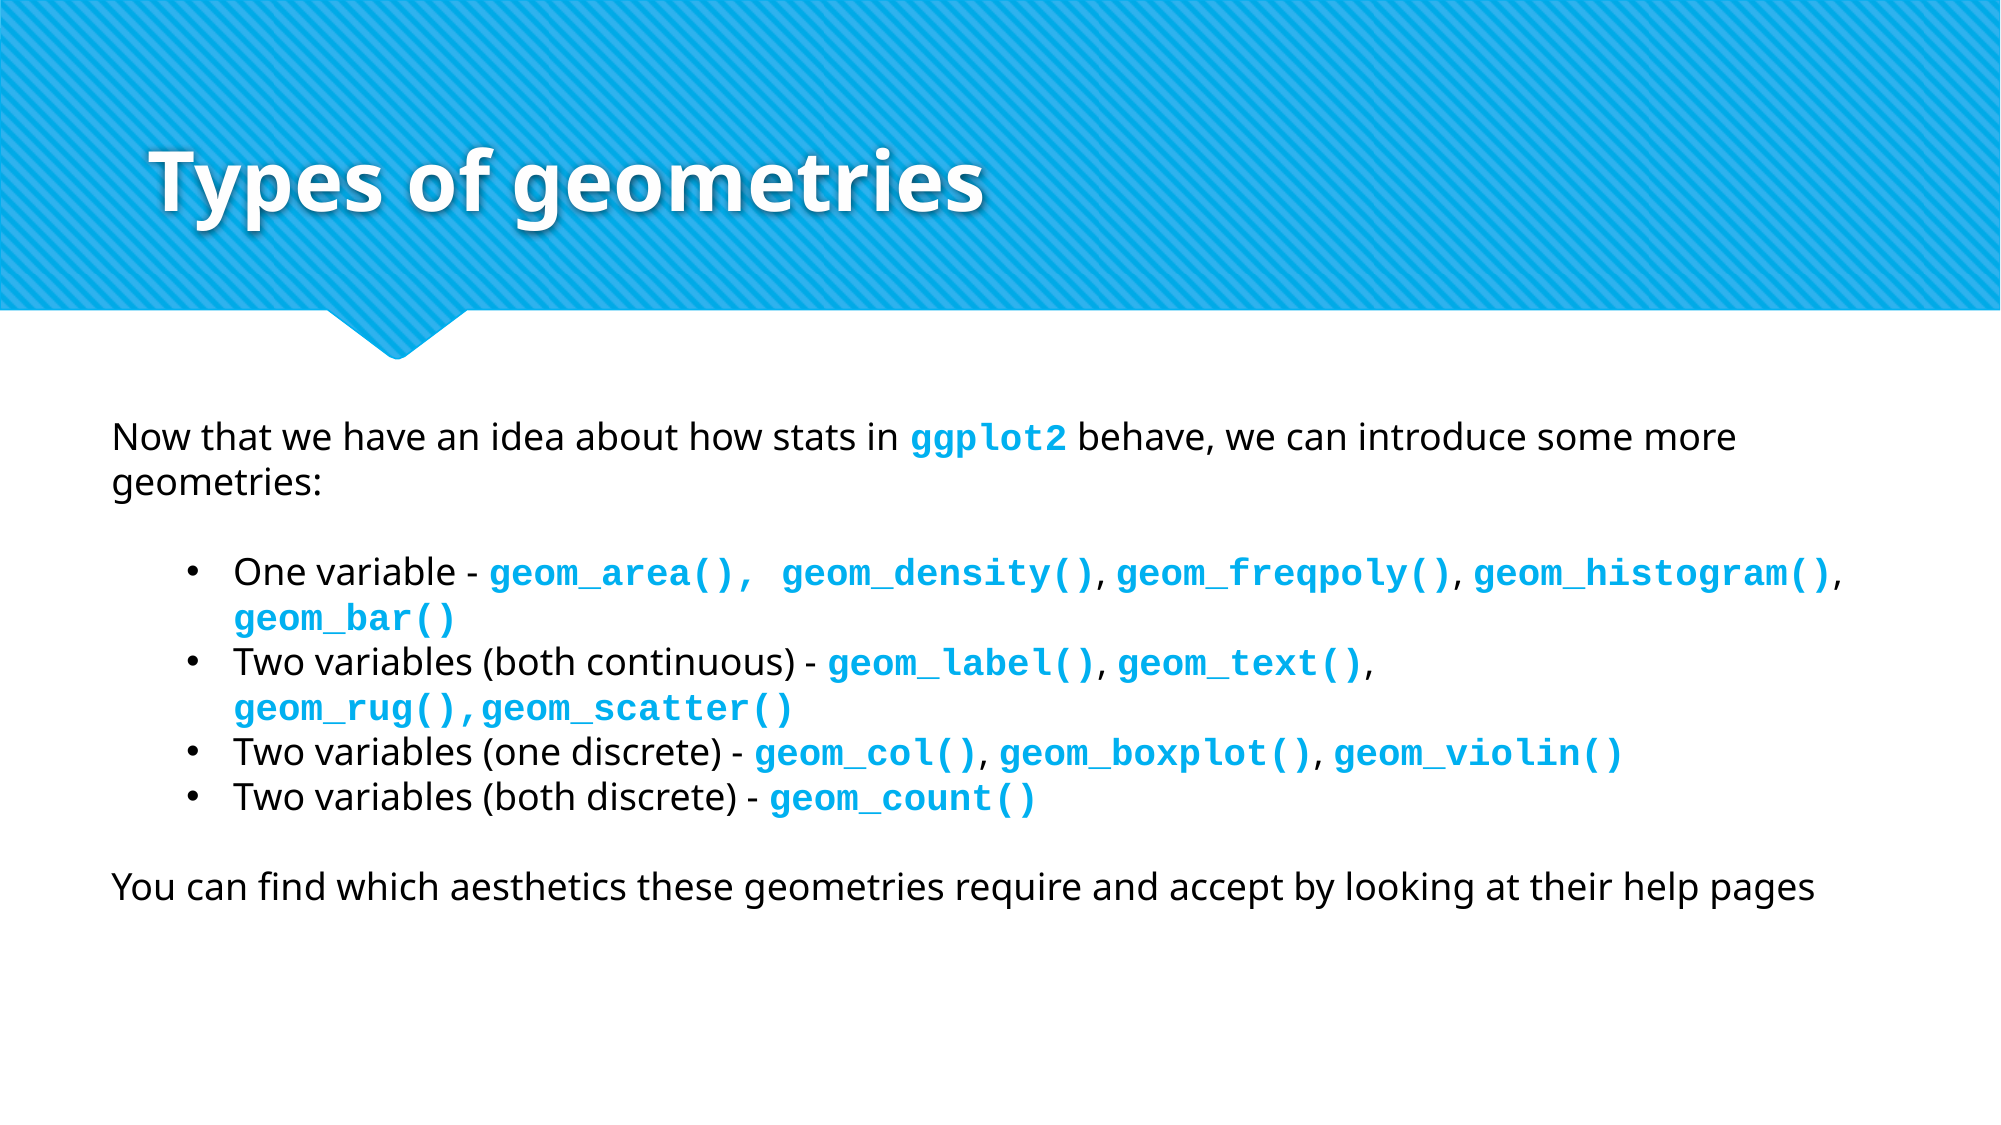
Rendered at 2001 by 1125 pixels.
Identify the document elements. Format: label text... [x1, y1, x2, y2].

title Types of geometries [132, 76, 1868, 236]
text_box Now that we have an idea about how stats in ggplot2 behave, we can introduce some more geometries: One variable - geom_area(), geom_density(), geom_freqpoly(), geom_histogram(), geom_bar() Two variables (both continuous) - geom_label(), geom_text(), geom_rug(),geom_scatter() Two variables (one discrete) - geom_col(), geom_boxplot(), geom_violin() Two variables (both discrete) - geom_count() You can find which aesthetics these geometries require and accept by looking at their help pages [96, 360, 1904, 961]
